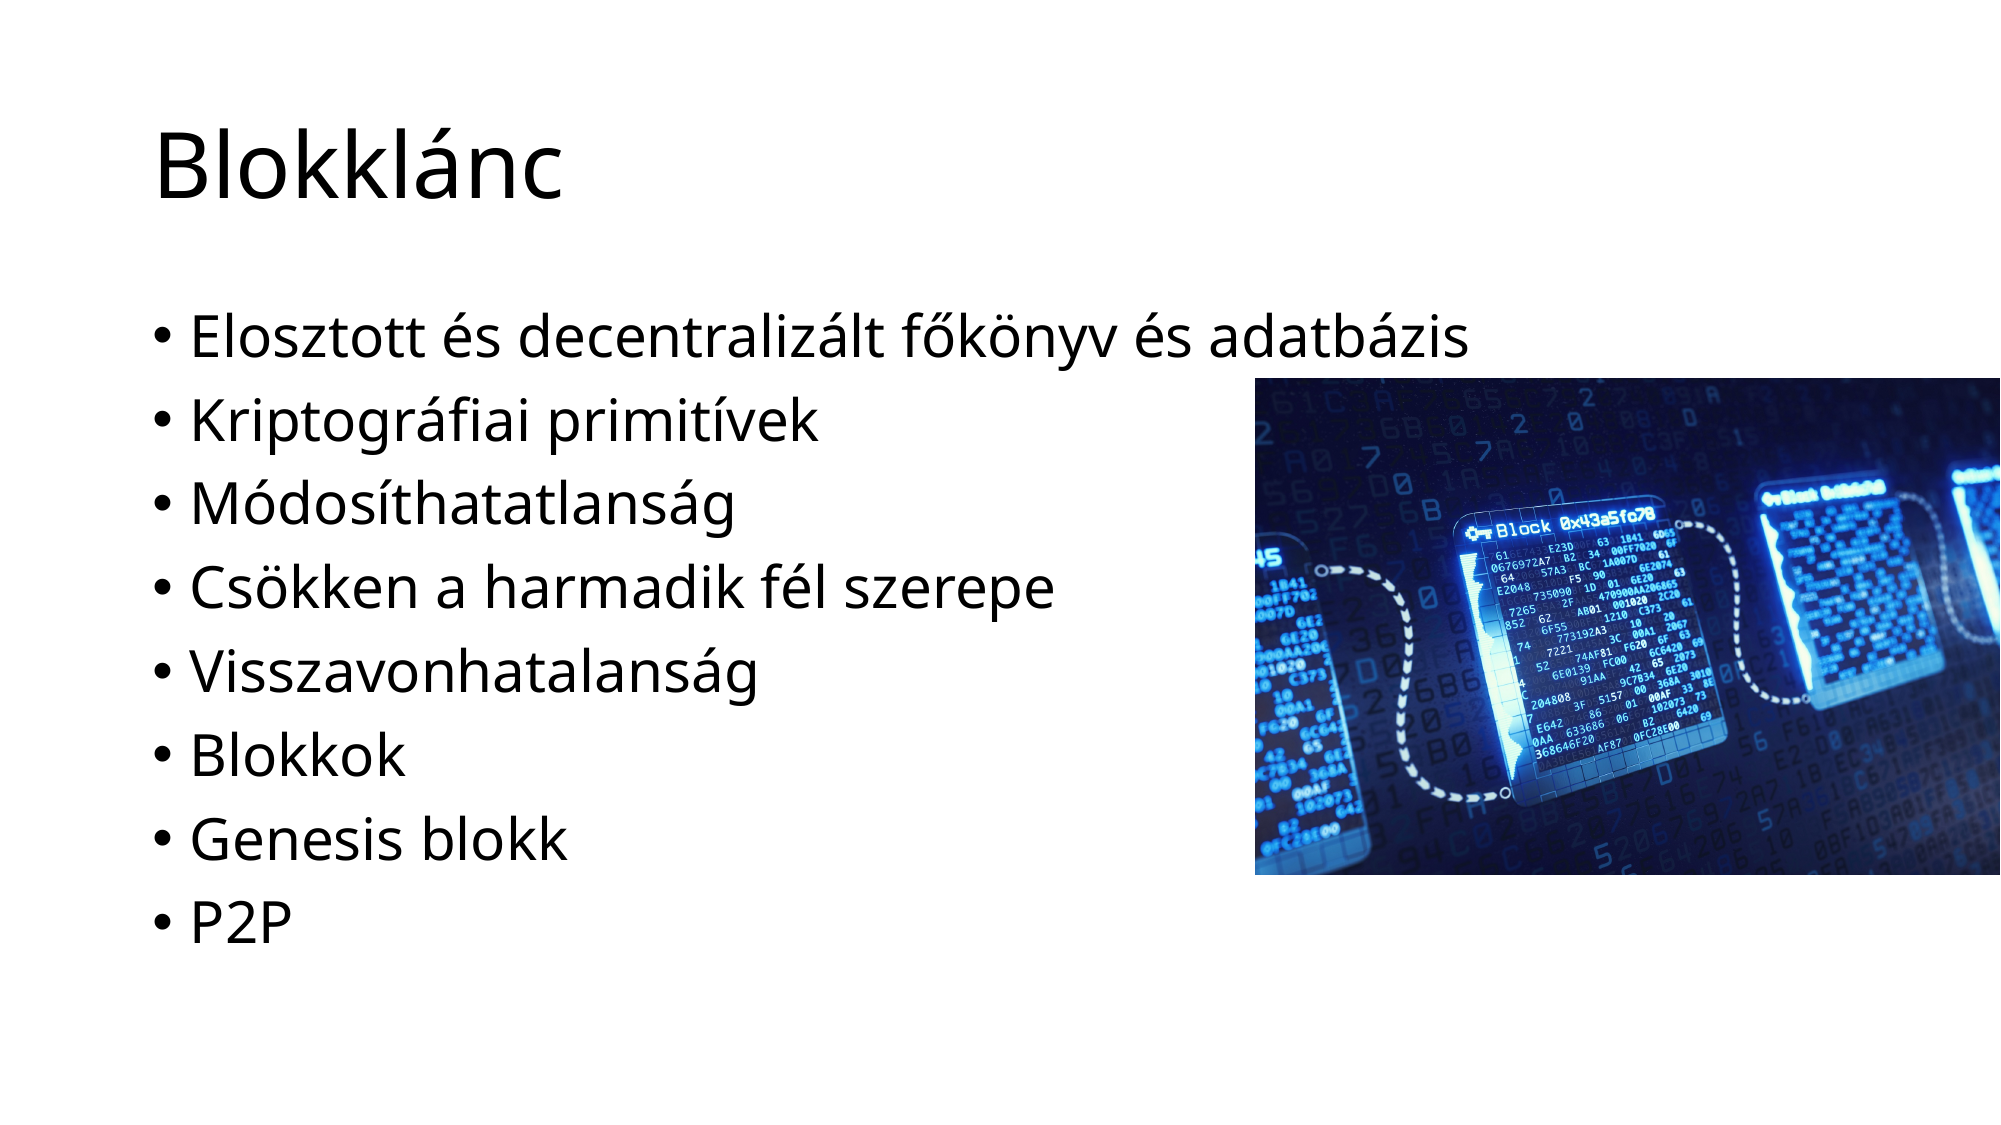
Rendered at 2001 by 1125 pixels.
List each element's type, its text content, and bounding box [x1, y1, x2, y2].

list Elosztott és decentralizált főkönyv és adatbázis Kriptográfiai primitívek Módosíthatatlanság Csökken a harmadik fél szerepe Visszavonhatalanság Blokkok Genesis blokk P2P [137, 299, 1863, 1014]
picture [1254, 378, 2000, 875]
title Blokklánc [137, 59, 1863, 278]
